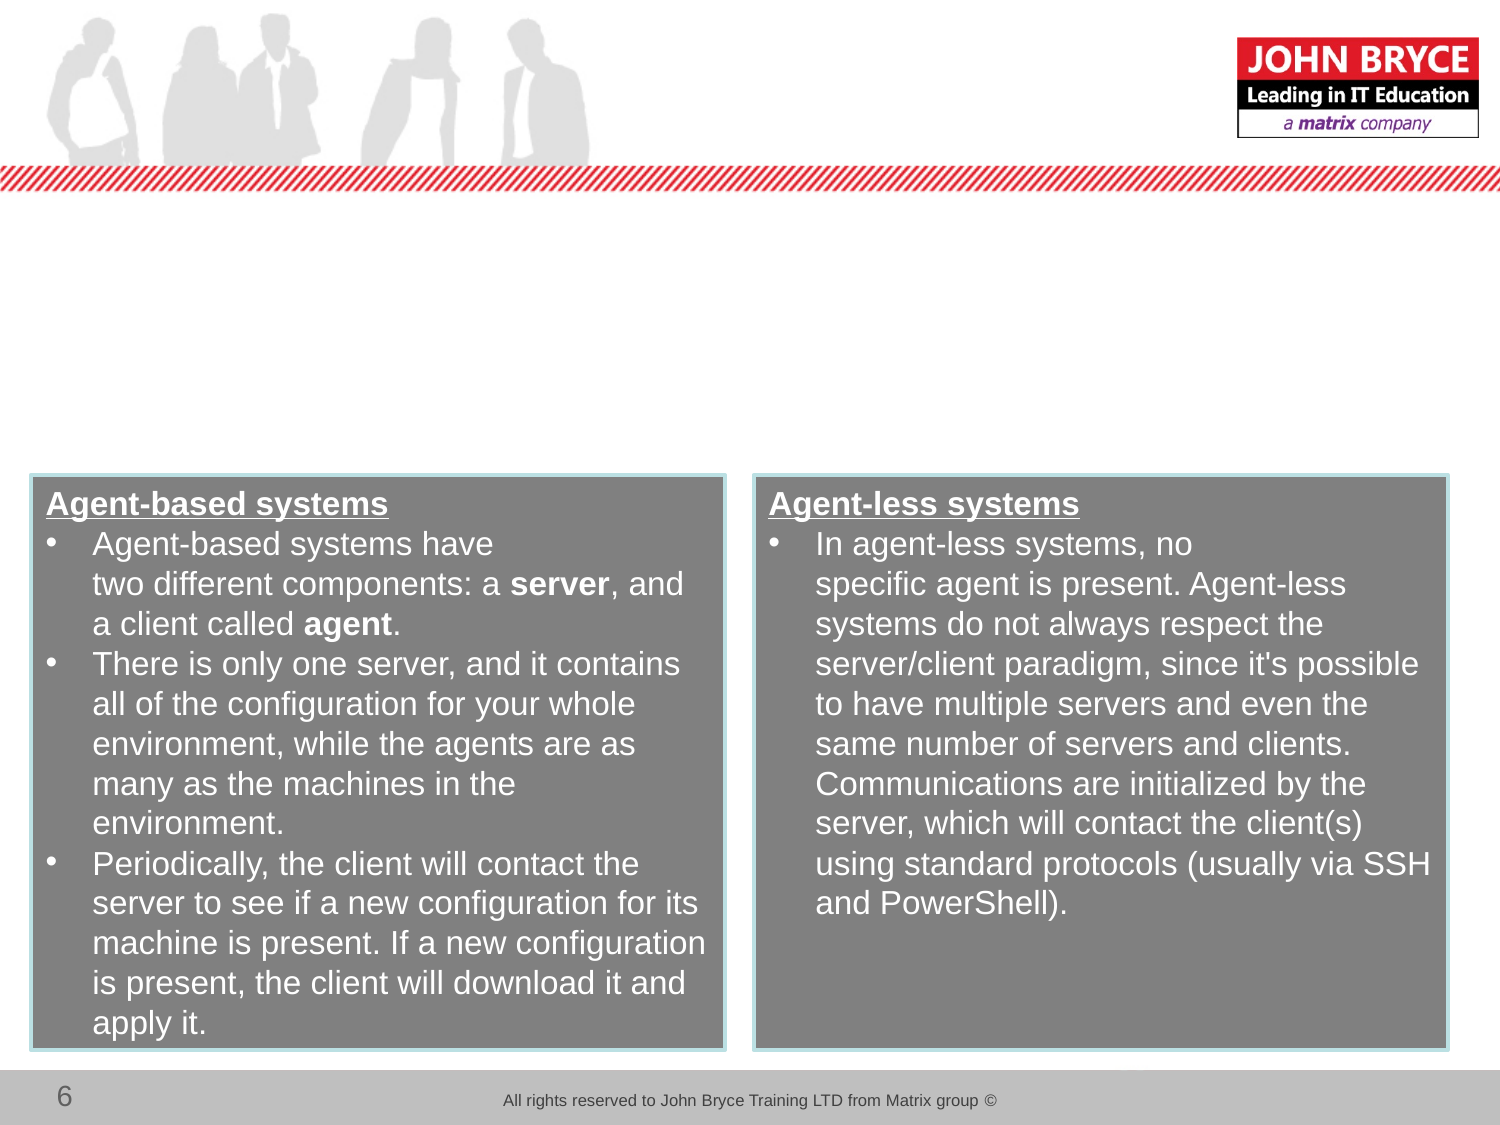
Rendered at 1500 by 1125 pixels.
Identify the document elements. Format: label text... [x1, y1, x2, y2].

text_box Agent-based systems Agent-based systems have two different components: a server, and a client called agent. There is only one server, and it contains all of the configuration for your whole environment, while the agents are as many as the machines in the environment. Periodically, the client will contact the server to see if a new configuration for its machine is present. If a new configuration is present, the client will download it and apply it. [29, 473, 727, 1052]
picture [0, 0, 1500, 1070]
text_box Agent-less systems In agent-less systems, no specific agent is present. Agent-less systems do not always respect the server/client paradigm, since it's possible to have multiple servers and even the same number of servers and clients. Communications are initialized by the server, which will contact the client(s) using standard protocols (usually via SSH and PowerShell). [752, 473, 1450, 1052]
